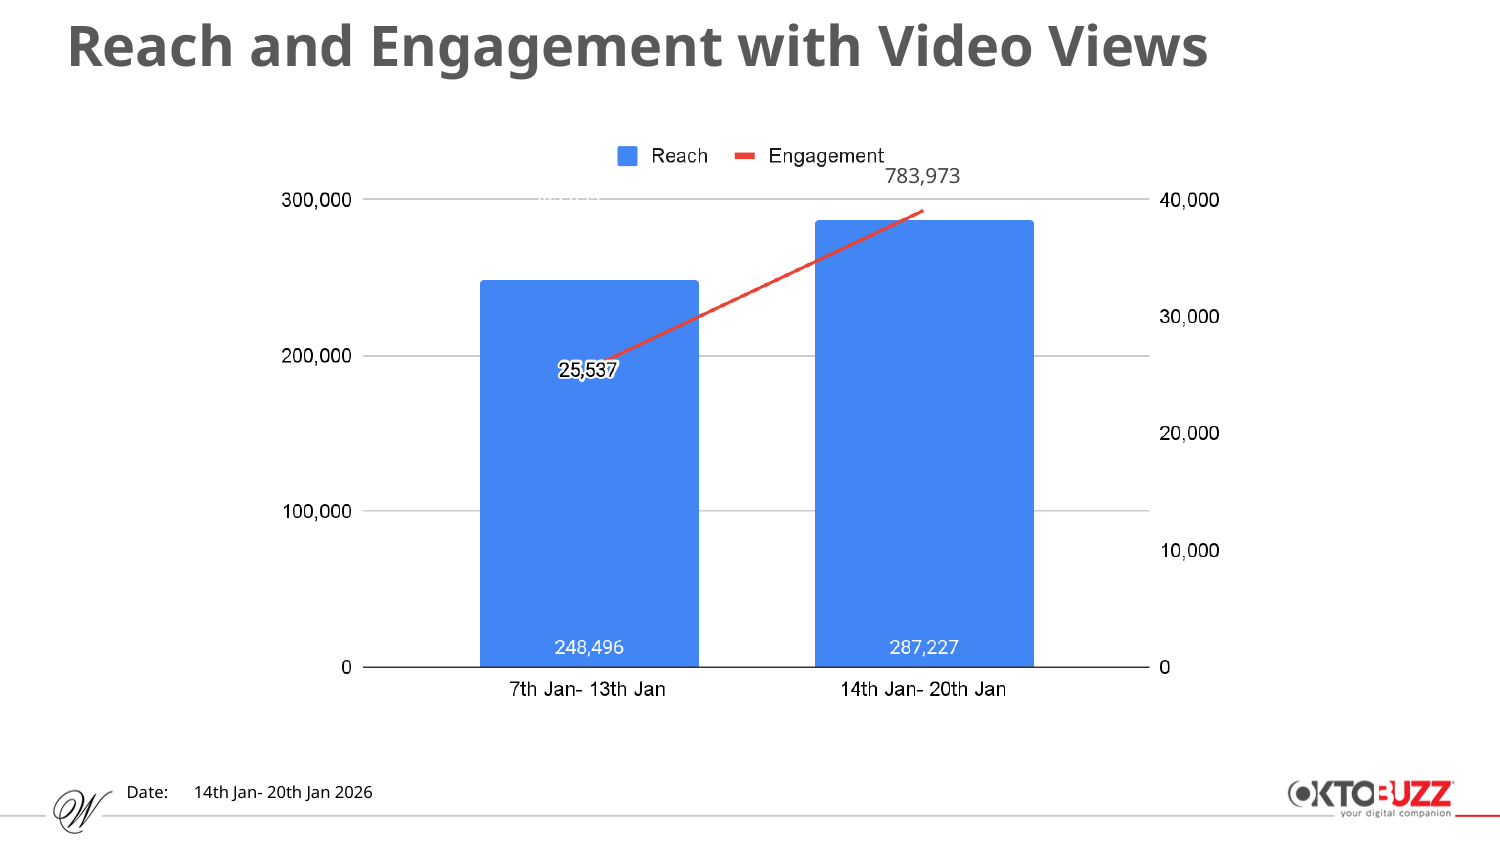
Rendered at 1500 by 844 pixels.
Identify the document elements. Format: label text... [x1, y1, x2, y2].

text_box Date: 14th Jan- 20th Jan 2026 [111, 761, 539, 822]
title Reach and Engagement with Video Views [51, 0, 1449, 94]
picture [0, 0, 1500, 844]
